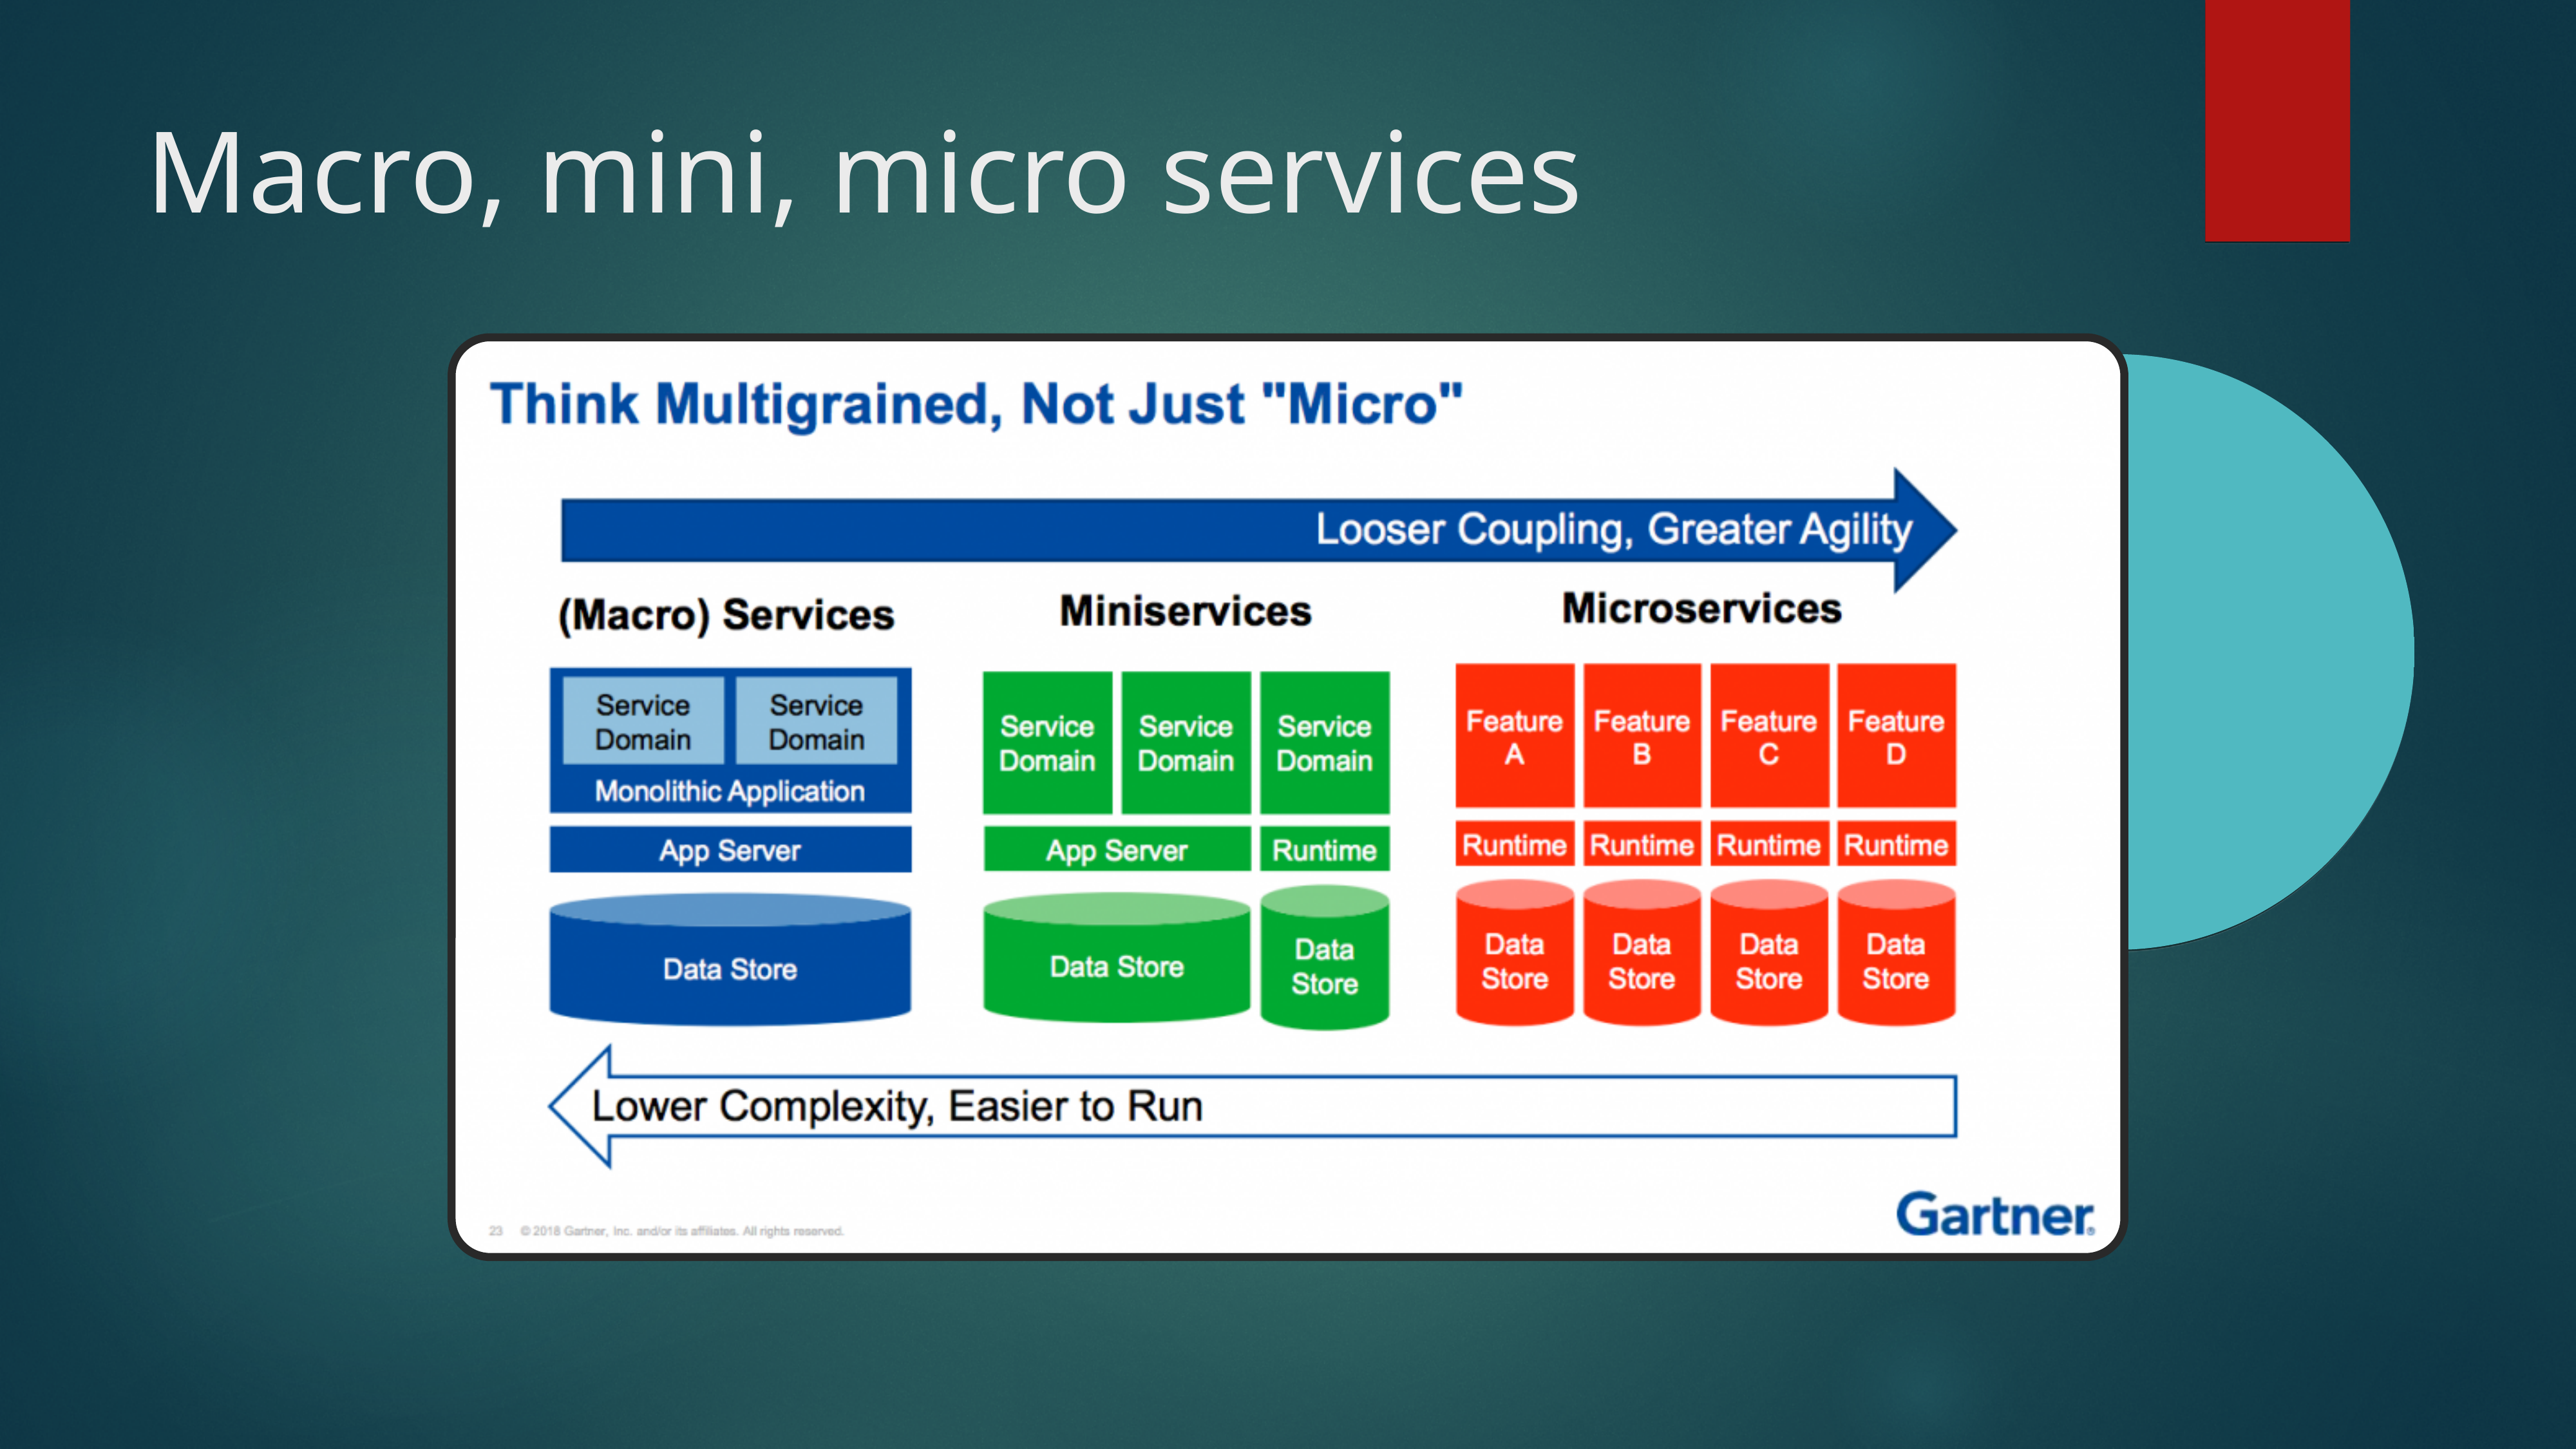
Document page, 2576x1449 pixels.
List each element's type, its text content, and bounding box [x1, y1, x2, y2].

text_box Macro, mini, micro services [137, 95, 2124, 392]
text_box [451, 337, 2125, 1257]
picture [0, 0, 2576, 1449]
